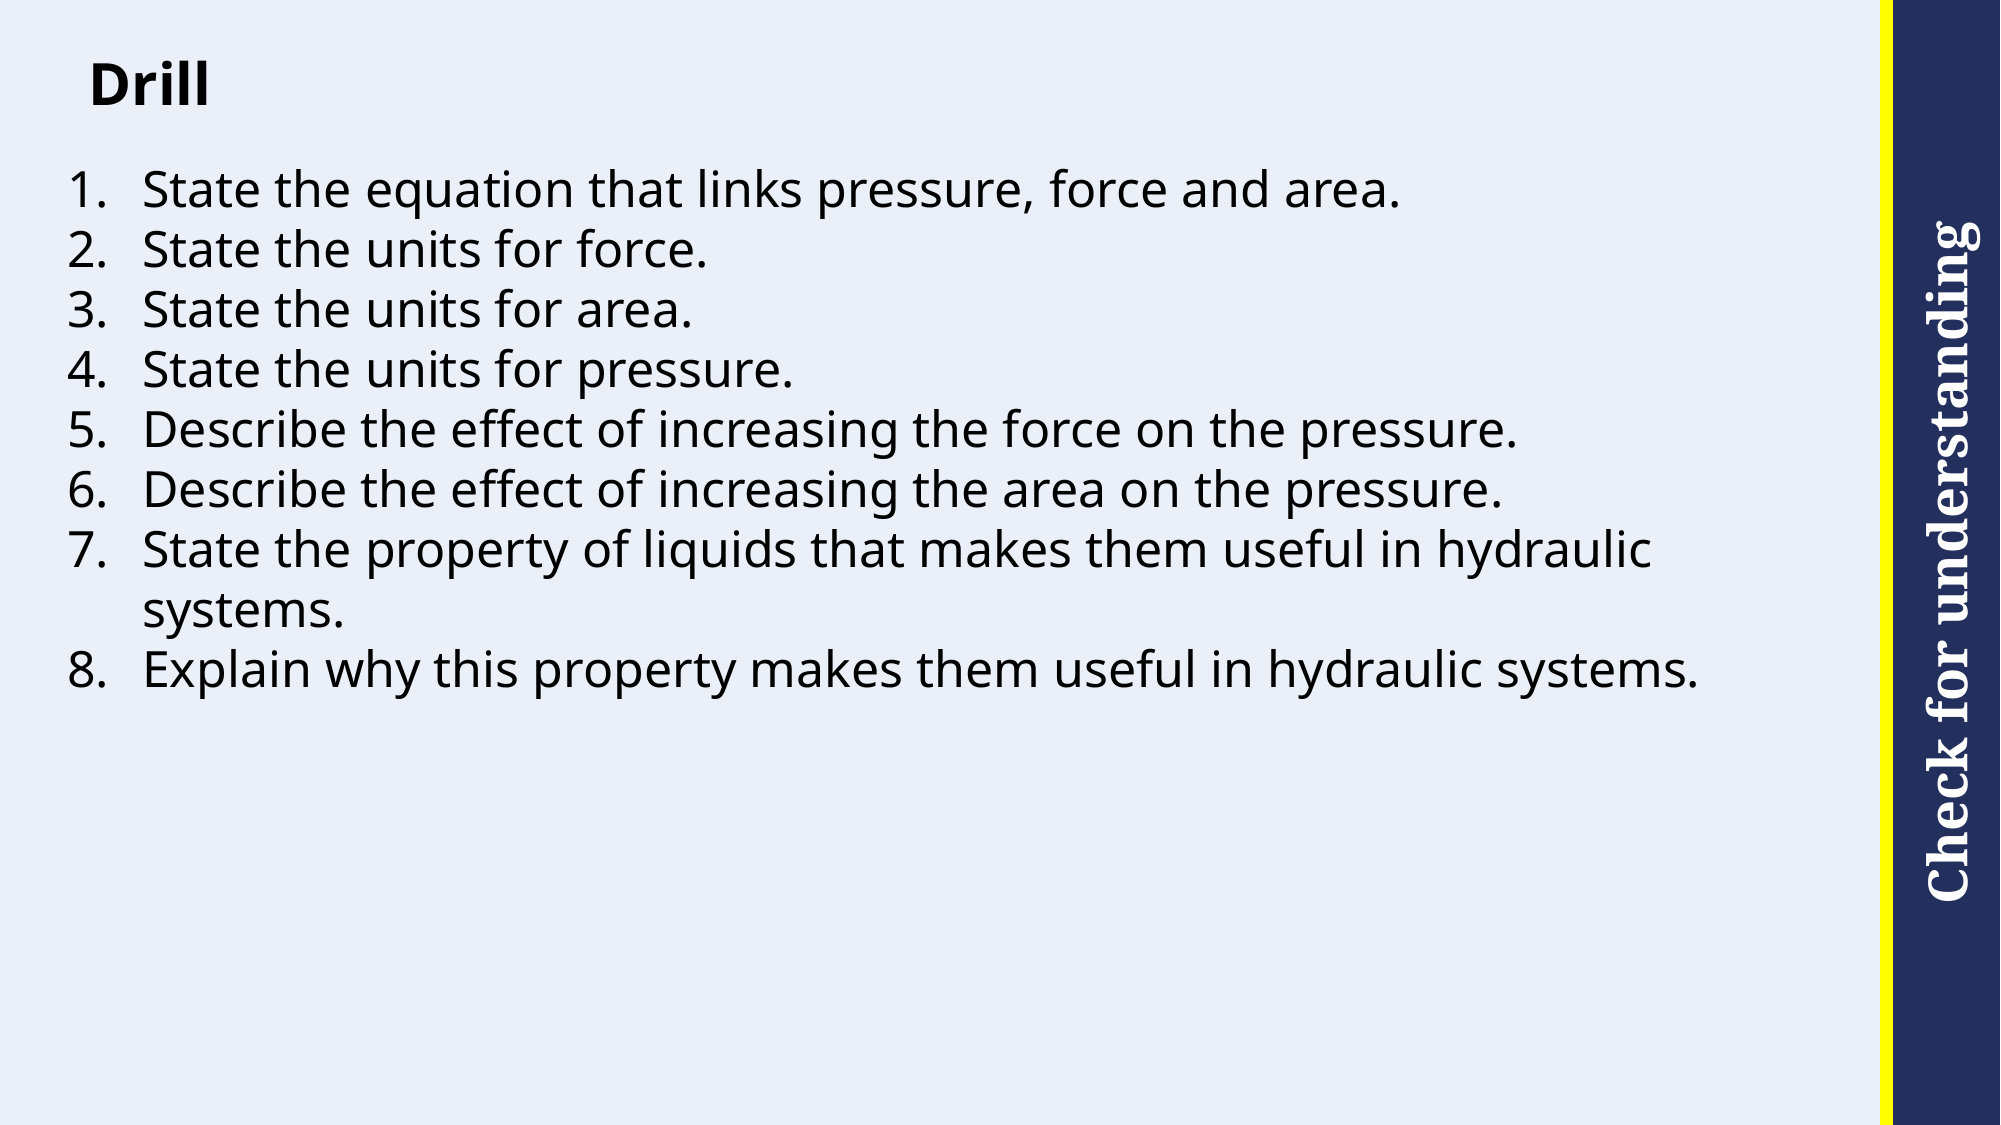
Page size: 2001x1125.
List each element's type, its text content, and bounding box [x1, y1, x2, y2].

text_box State the equation that links pressure, force and area. State the units for force. State the units for area. State the units for pressure. Describe the effect of increasing the force on the pressure. Describe the effect of increasing the area on the pressure. State the property of liquids that makes them useful in hydraulic systems. Explain why this property makes them useful in hydraulic systems. [52, 150, 1867, 765]
title Drill [88, 0, 1831, 119]
